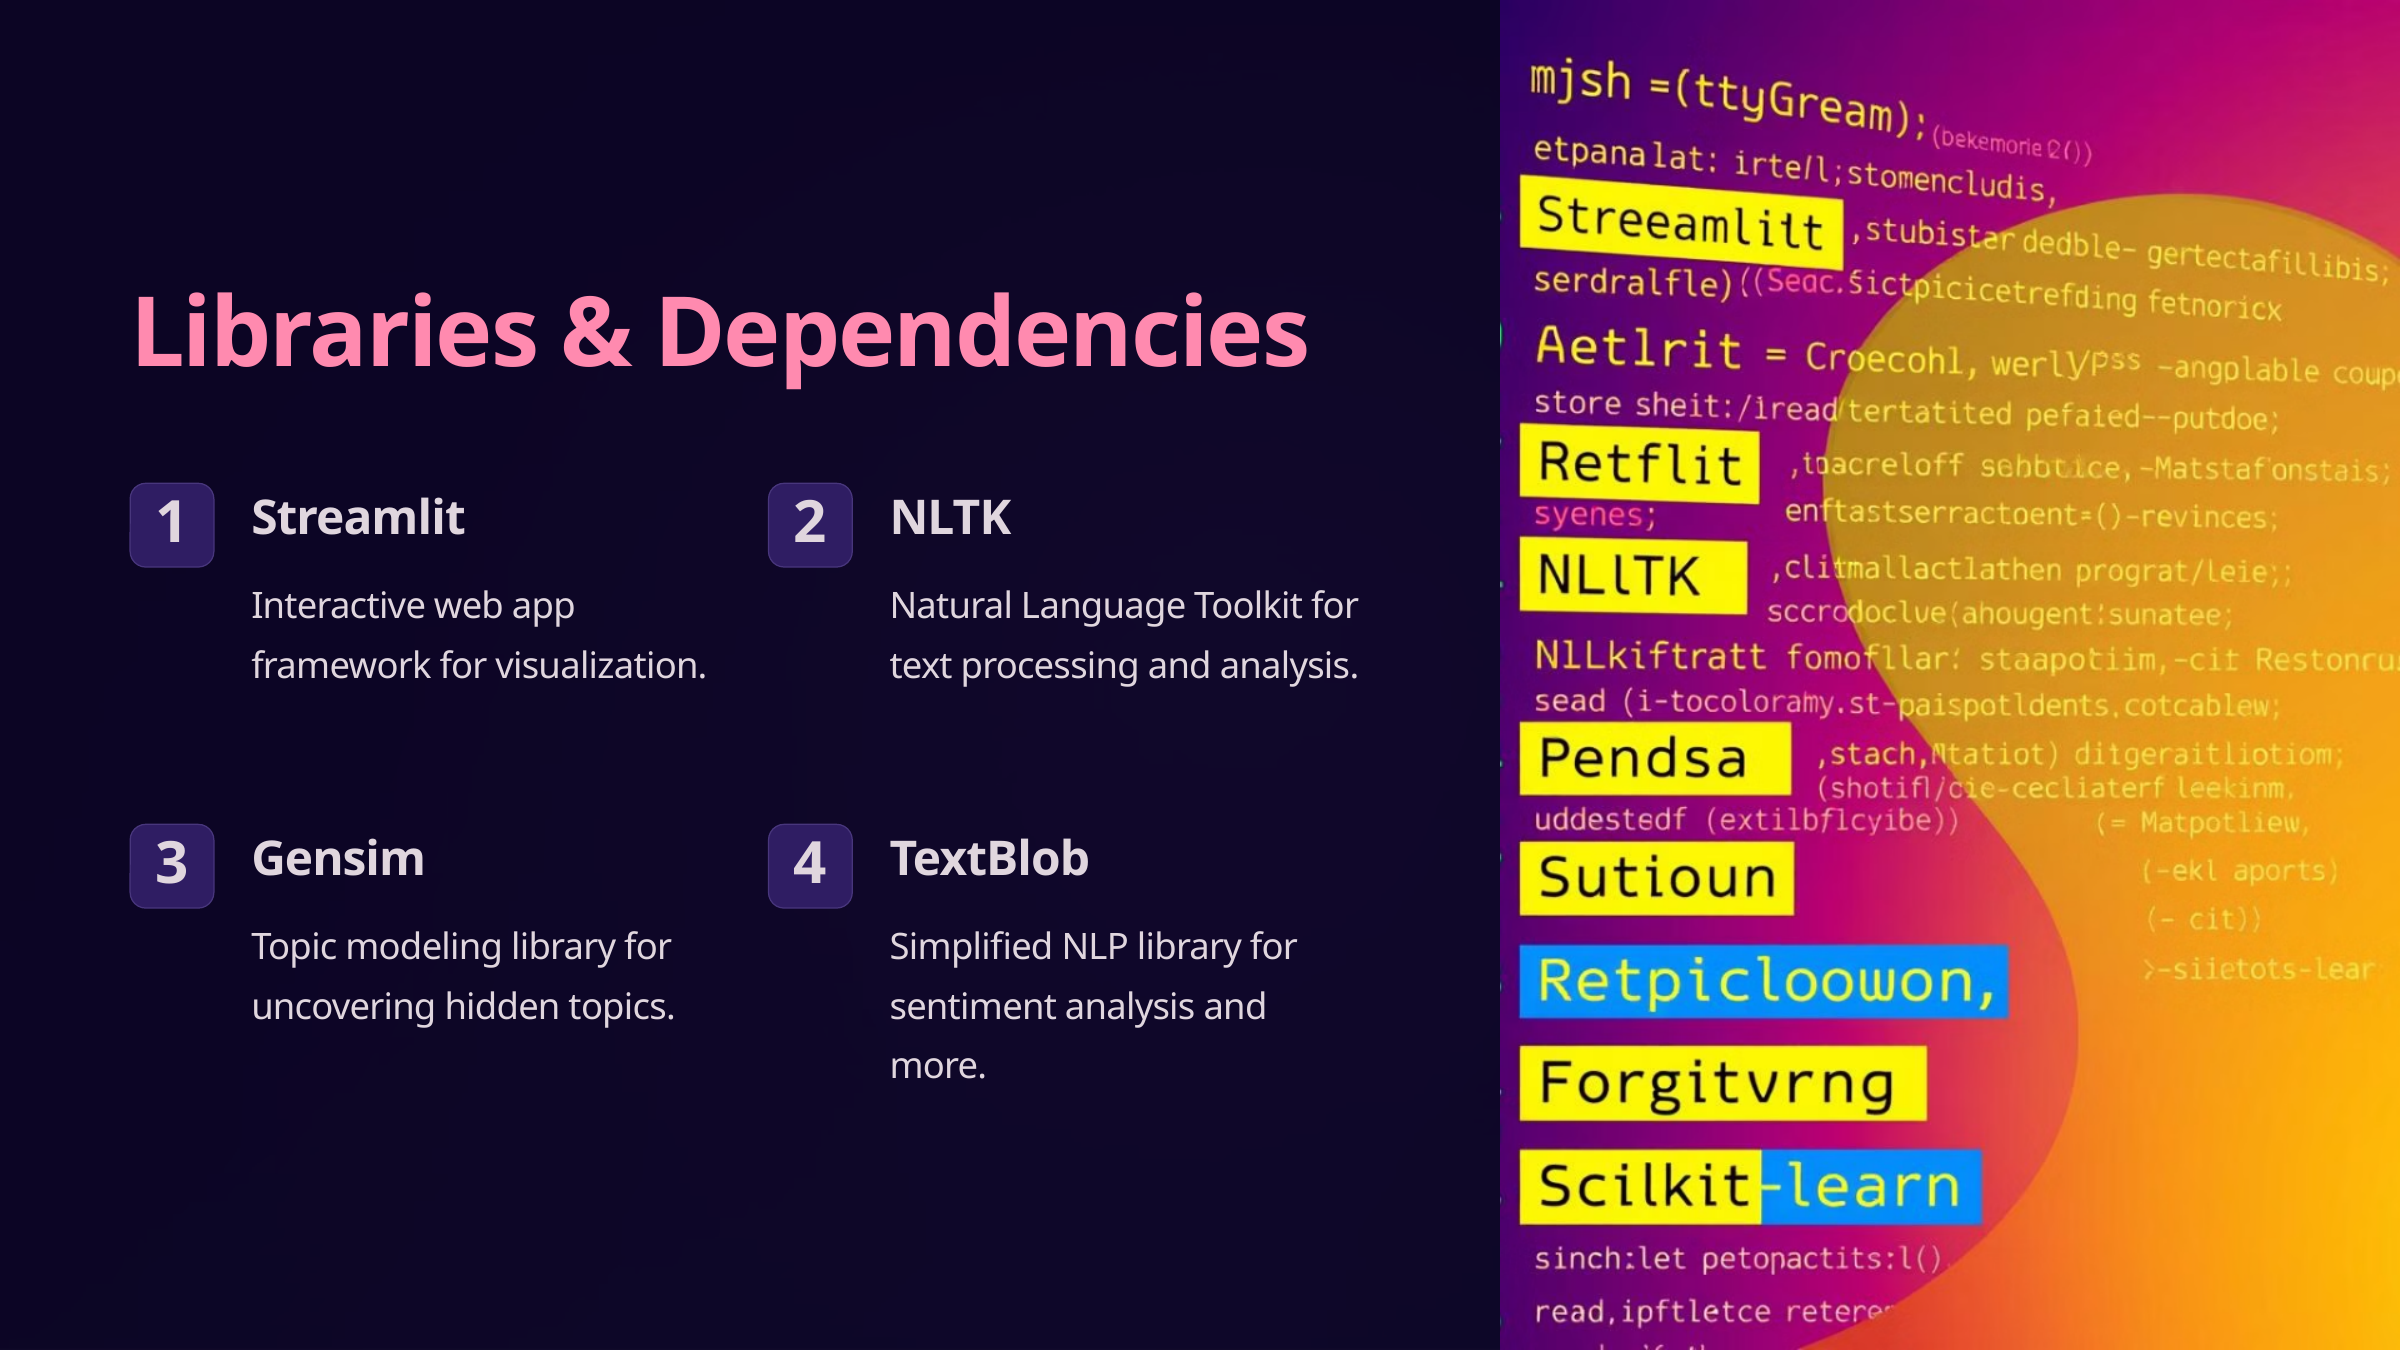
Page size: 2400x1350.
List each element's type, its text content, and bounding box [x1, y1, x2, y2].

text_box 2 [794, 495, 827, 555]
picture [1499, 0, 2400, 1350]
text_box [768, 824, 853, 909]
text_box Simplified NLP library for sentiment analysis and more. [889, 907, 1370, 1087]
text_box Topic modeling library for uncovering hidden topics. [251, 907, 732, 1027]
text_box Streamlit [251, 483, 732, 545]
text_box 4 [795, 836, 826, 896]
text_box Natural Language Toolkit for text processing and analysis. [889, 566, 1370, 746]
text_box Interactive web app framework for visualization. [251, 566, 732, 686]
text_box [130, 483, 214, 568]
text_box TextBlob [889, 824, 1370, 886]
text_box Gensim [251, 824, 732, 886]
text_box Libraries & Dependencies [130, 263, 1240, 386]
text_box [130, 824, 214, 909]
text_box NLTK [889, 483, 1370, 545]
text_box 1 [160, 495, 184, 555]
text_box [768, 483, 853, 568]
text_box 3 [156, 836, 188, 896]
